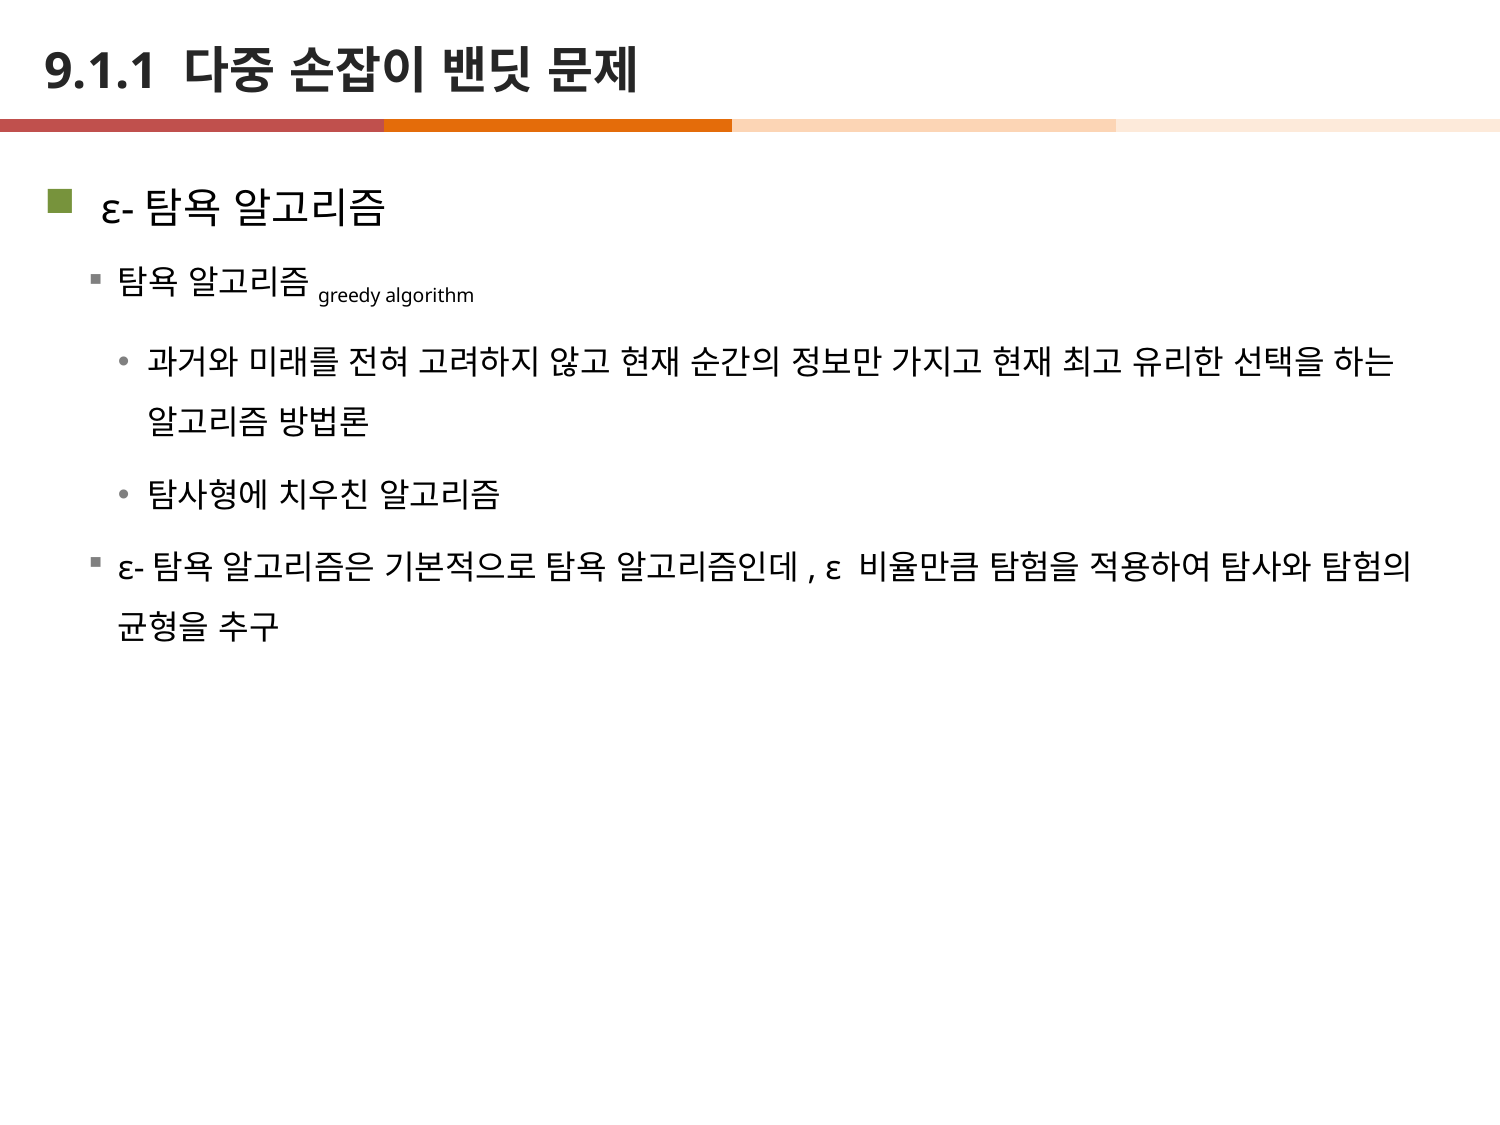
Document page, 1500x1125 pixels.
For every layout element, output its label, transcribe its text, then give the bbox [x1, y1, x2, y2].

list ε-탐욕 알고리즘 탐욕 알고리즘greedy algorithm 과거와 미래를 전혀 고려하지 않고 현재 순간의 정보만 가지고 현재 최고 유리한 선택을 하는 알고리즘 방법론 탐사형에 치우친 알고리즘 ε-탐욕 알고리즘은 기본적으로 탐욕 알고리즘인데, ε 비율만큼 탐험을 적용하여 탐사와 탐험의 균형을 추구 [29, 148, 1471, 1083]
title 9.1.1 다중 손잡이 밴딧 문제 [29, 23, 1270, 114]
